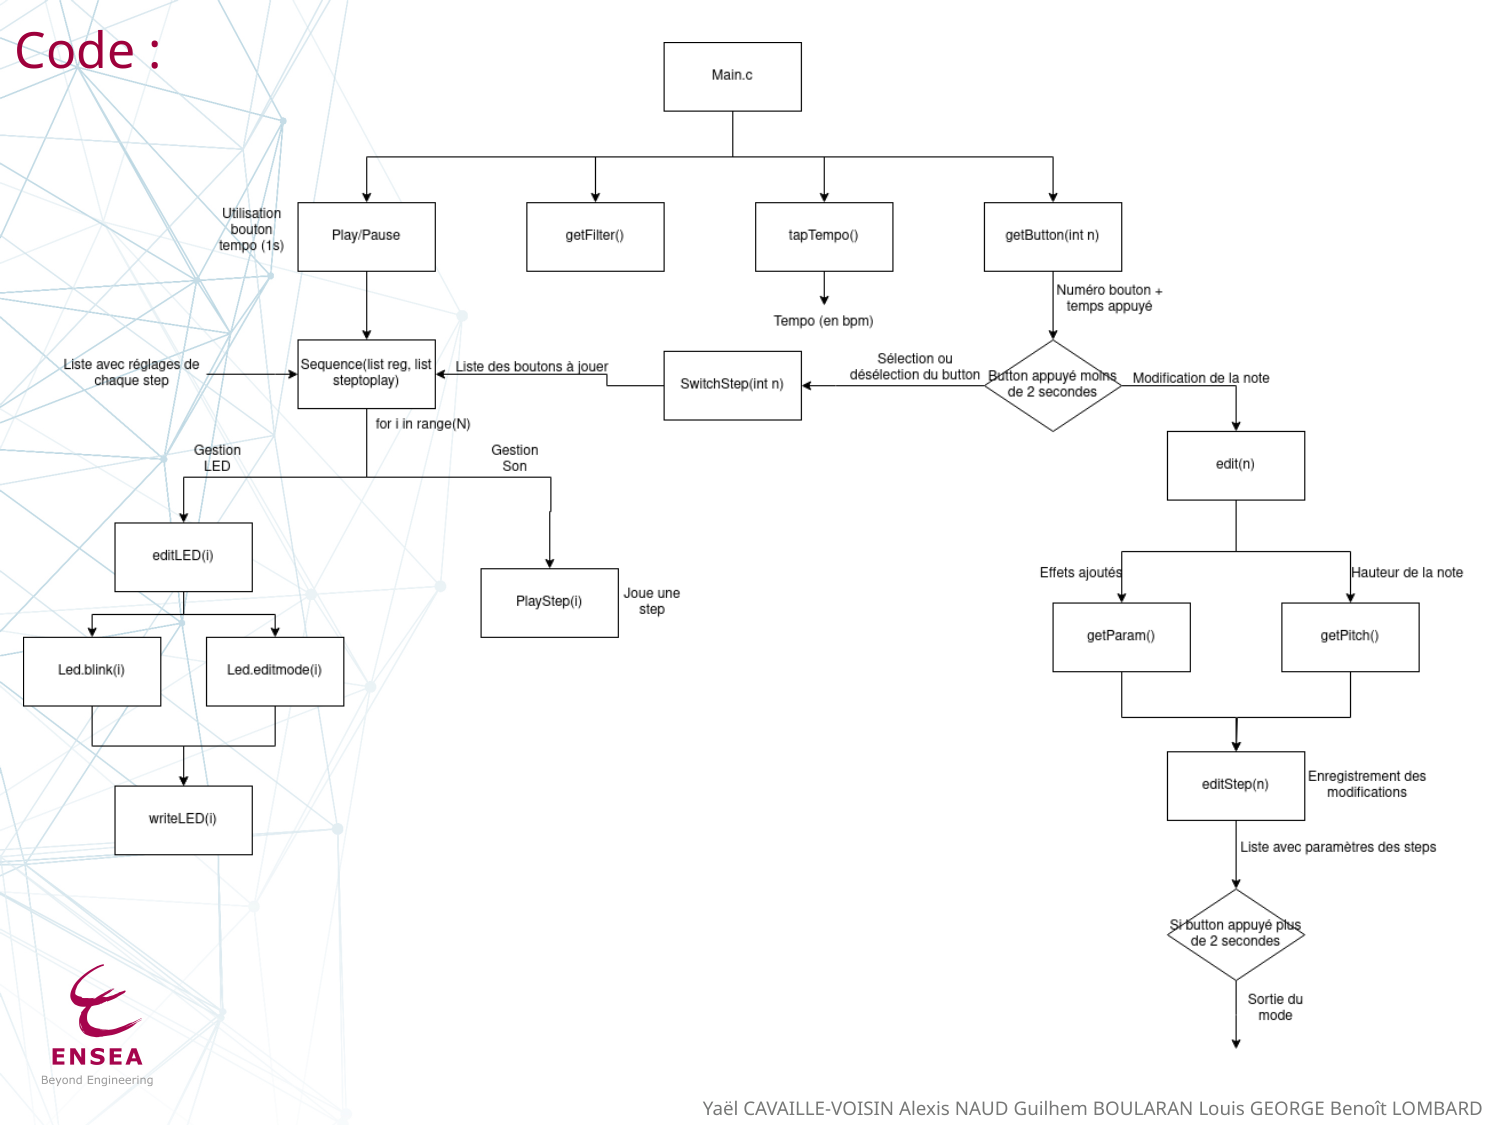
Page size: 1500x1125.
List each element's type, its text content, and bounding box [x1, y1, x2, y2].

picture [0, 0, 535, 11]
picture [0, 42, 1477, 1125]
text_box Yaël CAVAILLE-VOISIN Alexis NAUD Guilhem BOULARAN Louis GEORGE Benoît LOMBARD [686, 1089, 1500, 1125]
text_box Code : [0, 11, 903, 75]
